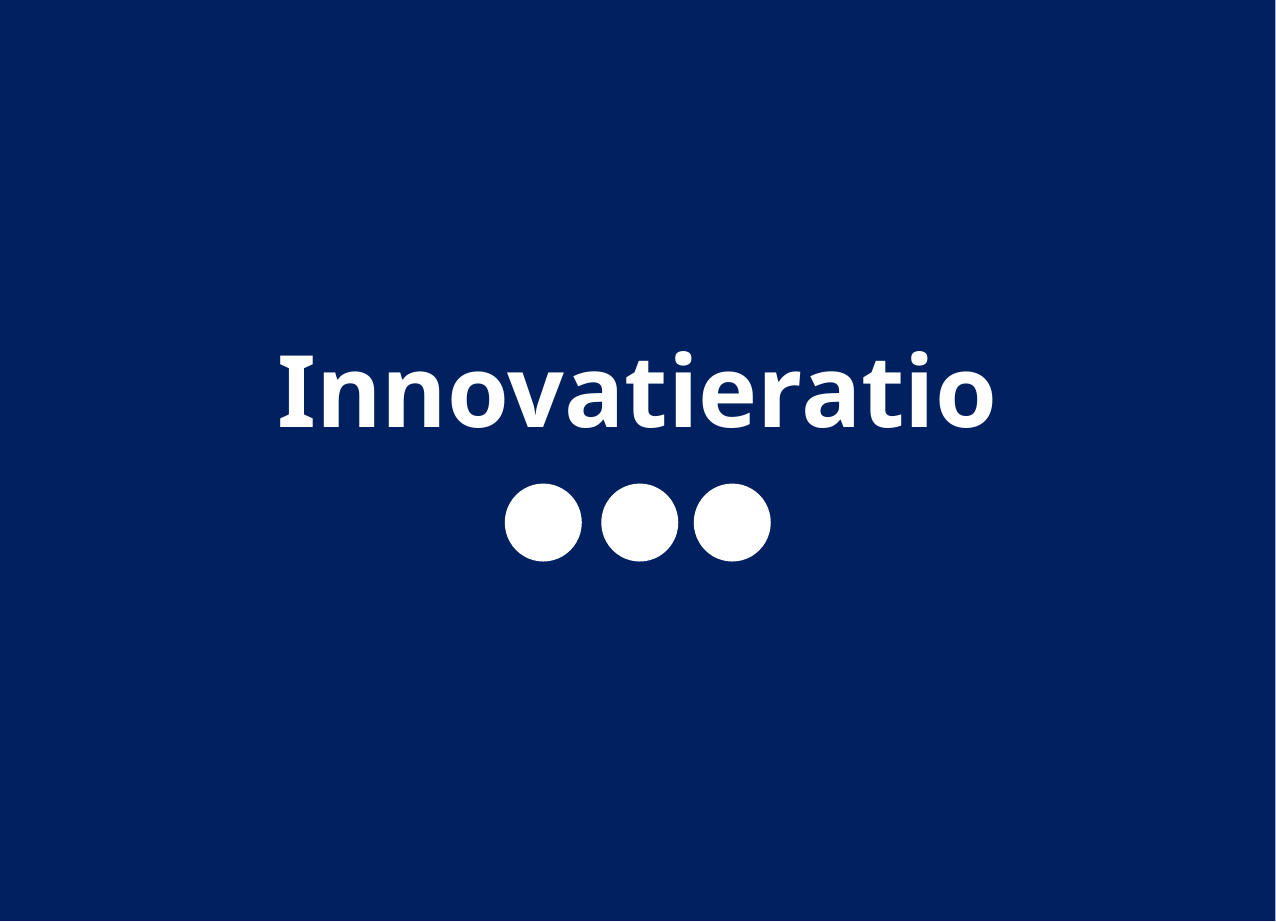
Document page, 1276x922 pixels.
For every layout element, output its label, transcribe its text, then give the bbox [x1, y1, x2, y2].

title Innovatieratio [117, 329, 1158, 461]
